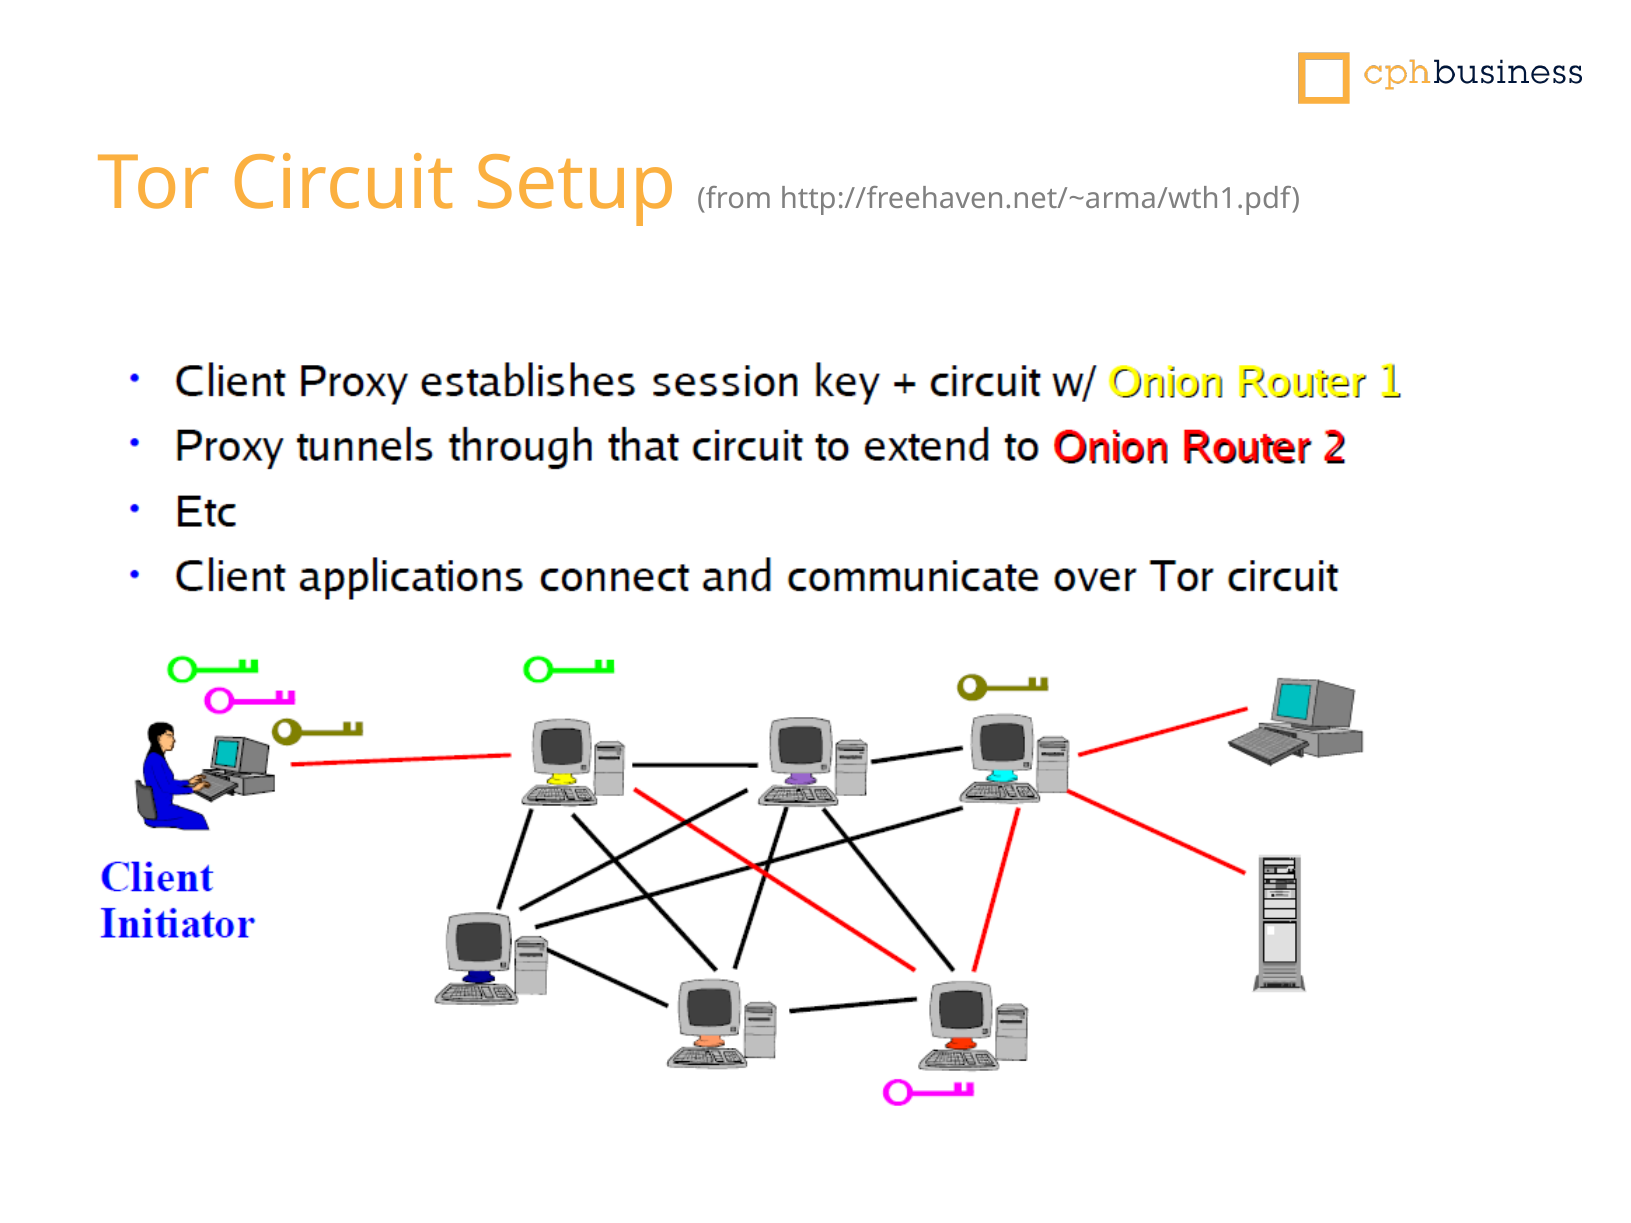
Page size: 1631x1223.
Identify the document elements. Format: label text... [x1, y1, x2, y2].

picture [1247, 1, 1631, 155]
picture [76, 343, 1423, 1134]
title Tor Circuit Setup (from http://freehaven.net/~arma/wth1.pdf) [81, 125, 1549, 330]
